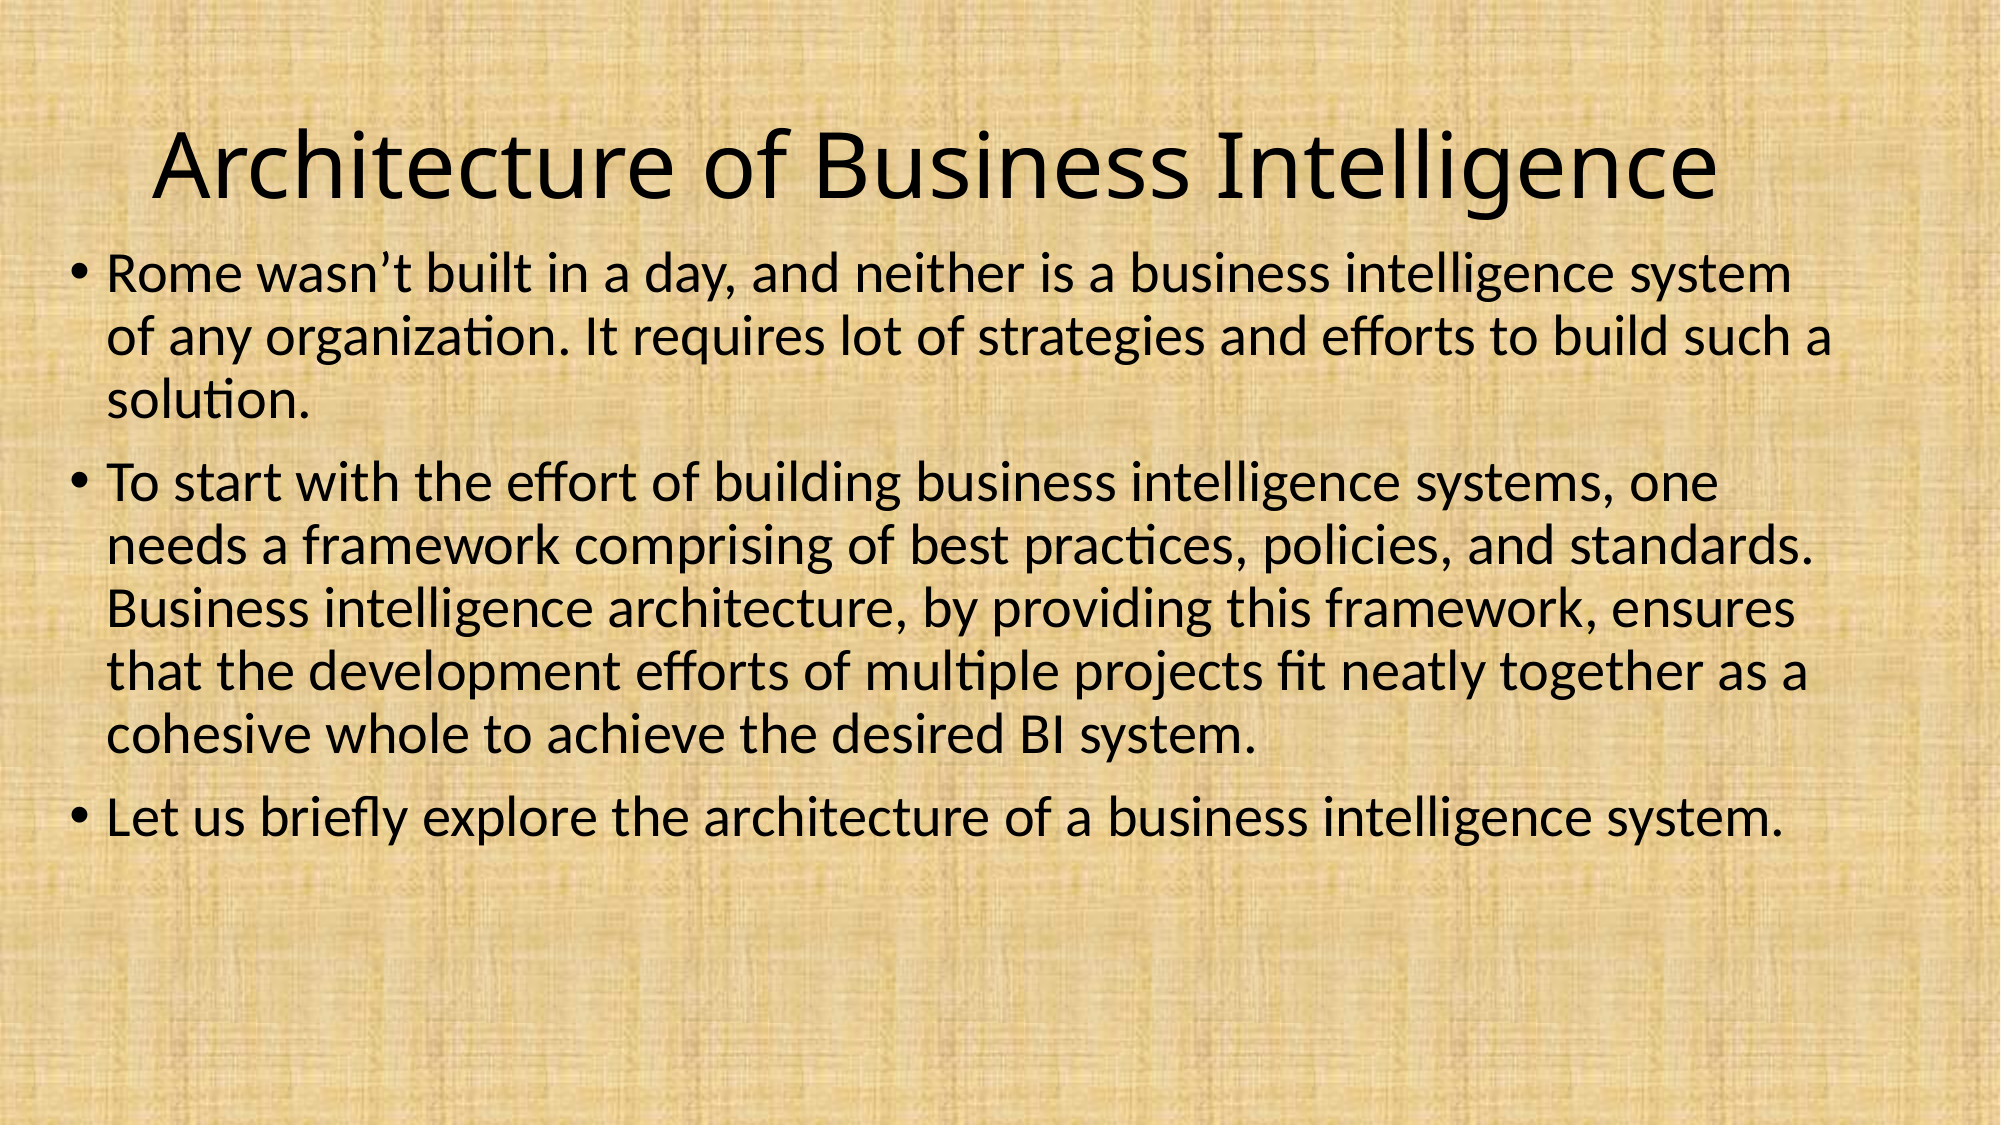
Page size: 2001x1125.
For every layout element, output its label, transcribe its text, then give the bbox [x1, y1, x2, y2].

picture [0, 0, 2001, 1125]
list Rome wasn’t built in a day, and neither is a business intelligence system of any organization. It requires lot of strategies and efforts to build such a solution. To start with the effort of building business intelligence systems, one needs a framework comprising of best practices, policies, and standards. Business intelligence architecture, by providing this framework, ensures that the development efforts of multiple projects fit neatly together as a cohesive whole to achieve the desired BI system. Let us briefly explore the architecture of a business intelligence system. [54, 234, 1863, 1012]
title Architecture of Business Intelligence [137, 59, 1863, 234]
